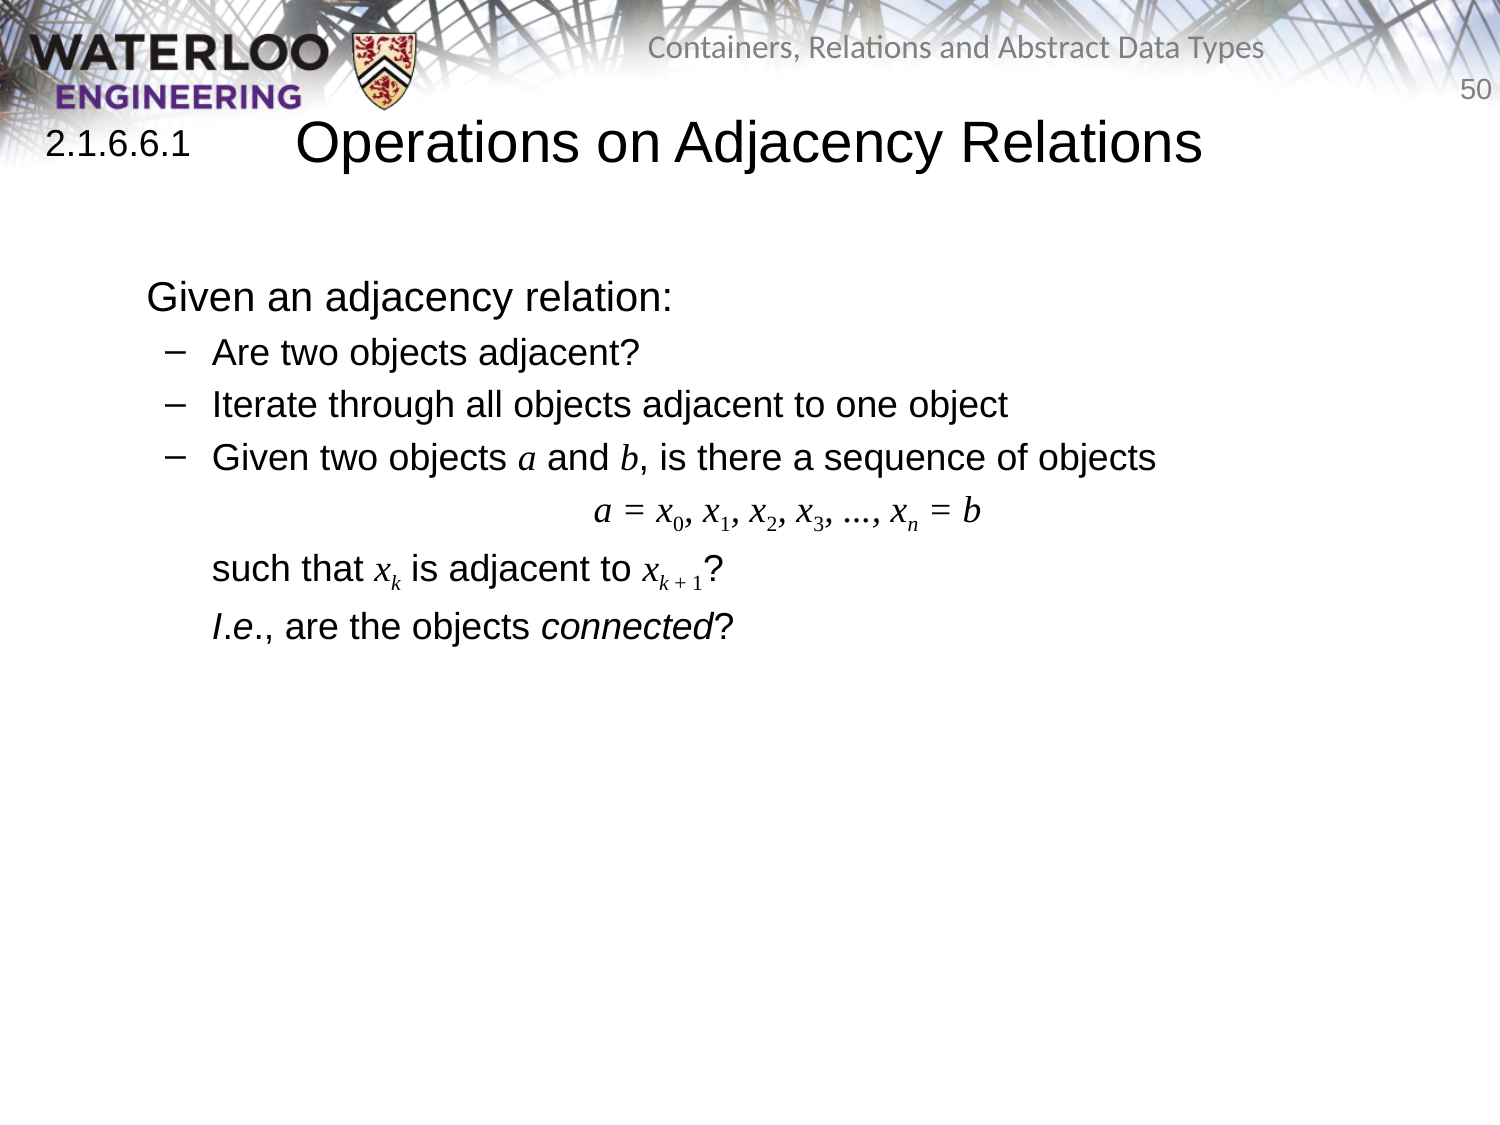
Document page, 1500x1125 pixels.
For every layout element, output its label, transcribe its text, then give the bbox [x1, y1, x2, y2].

list Given an adjacency relation: Are two objects adjacent? Iterate through all objects adjacent to one object Given two objects a and b, is there a sequence of objects a = x0, x1, x2, x3, ..., xn = b such that xk is adjacent to xk + 1? I.e., are the objects connected? [74, 262, 1426, 1006]
title Operations on Adjacency Relations [74, 44, 1426, 233]
text_box 2.1.6.6.1 [30, 111, 206, 172]
picture [0, 0, 1500, 1125]
